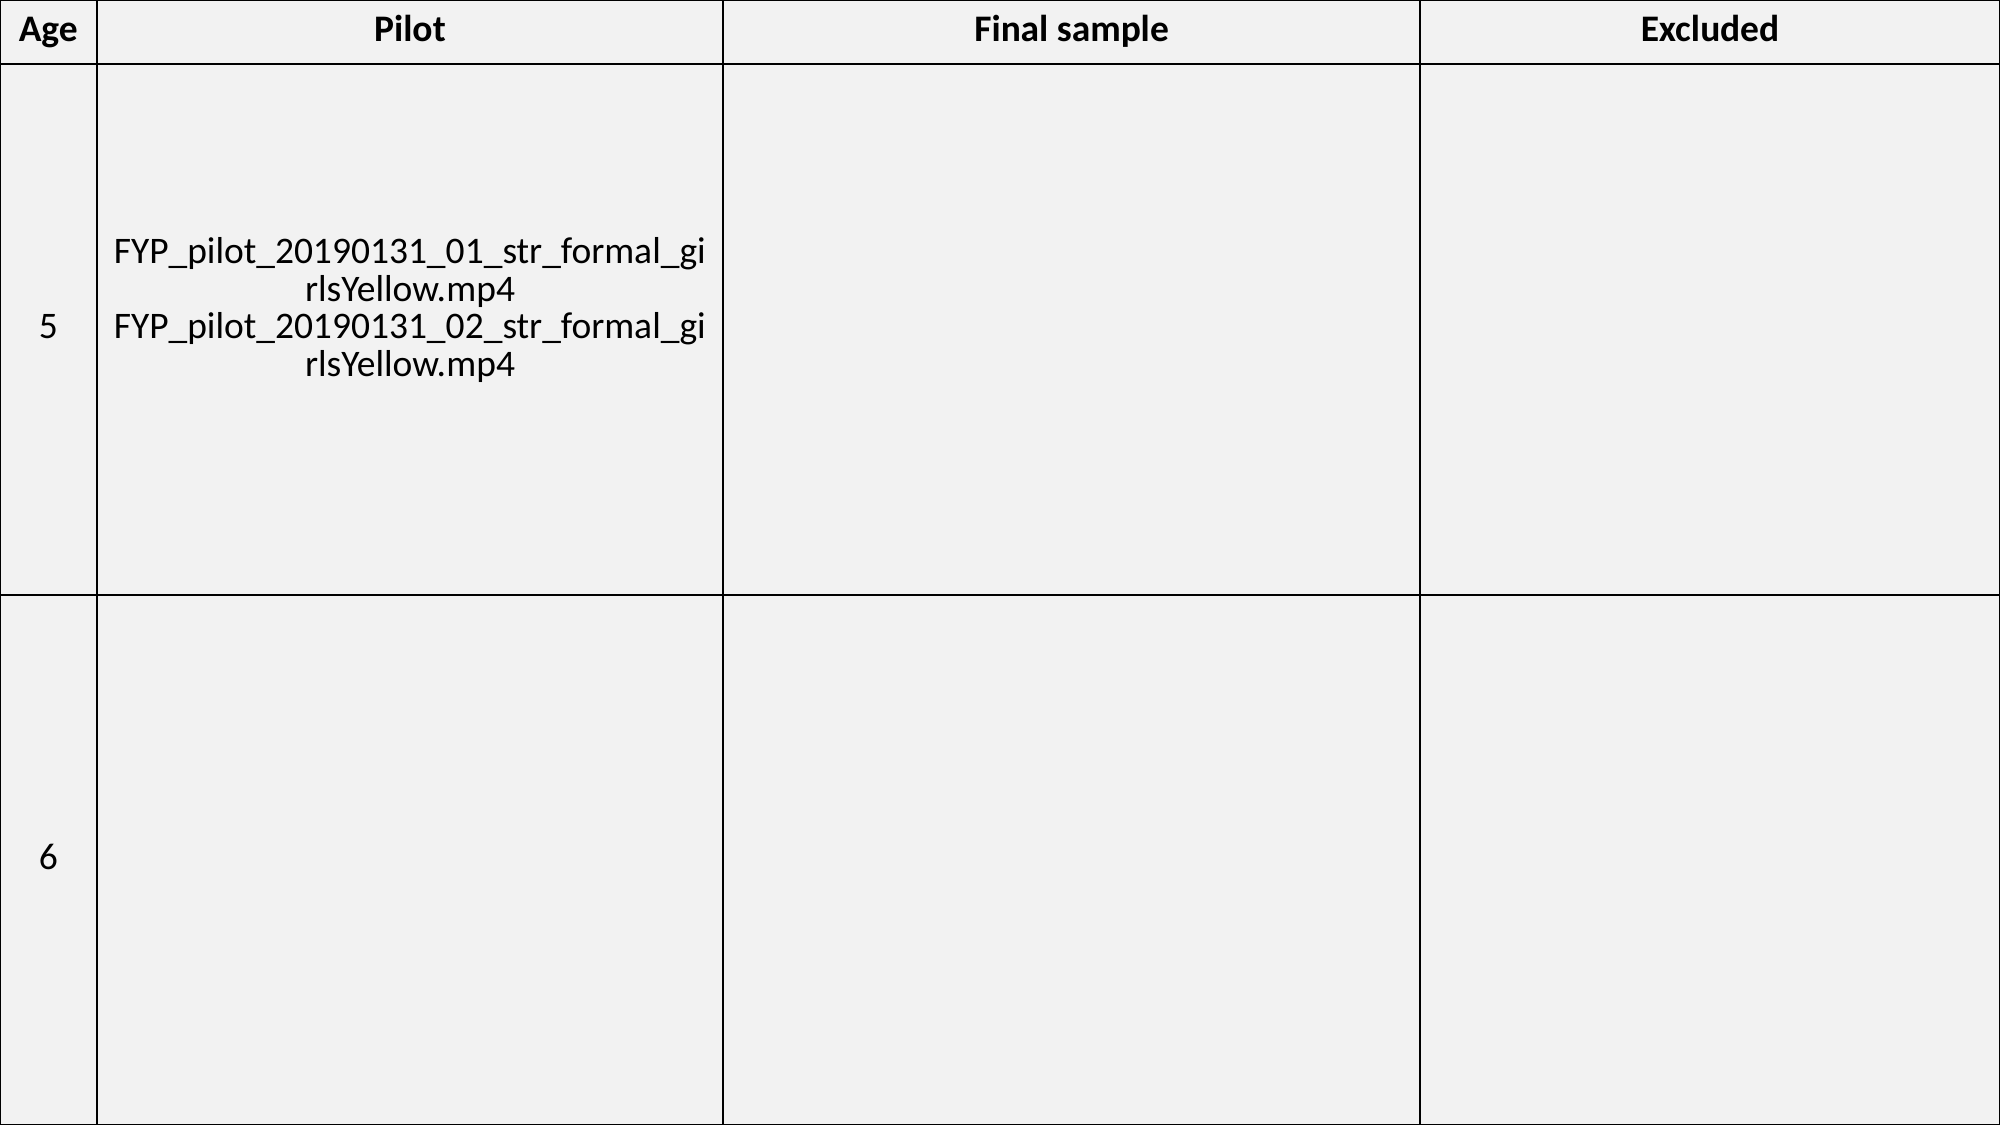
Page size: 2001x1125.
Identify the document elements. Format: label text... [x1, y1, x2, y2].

table_cell FYP_pilot_20190131_01_str_formal_girlsYellow.mp4 FYP_pilot_20190131_02_str_formal_girlsYellow.mp4 [98, 65, 722, 594]
table_cell [1421, 65, 1999, 594]
table_header Excluded [1421, 1, 1999, 63]
table_header Age [1, 1, 96, 63]
table_cell [98, 596, 722, 1124]
table_cell [1421, 596, 1999, 1124]
table_cell 6 [1, 596, 96, 1124]
table_cell [724, 596, 1419, 1124]
table_header Pilot [98, 1, 722, 63]
table_header Final sample [724, 1, 1419, 63]
table_cell 5 [1, 65, 96, 594]
table_cell [724, 65, 1419, 594]
